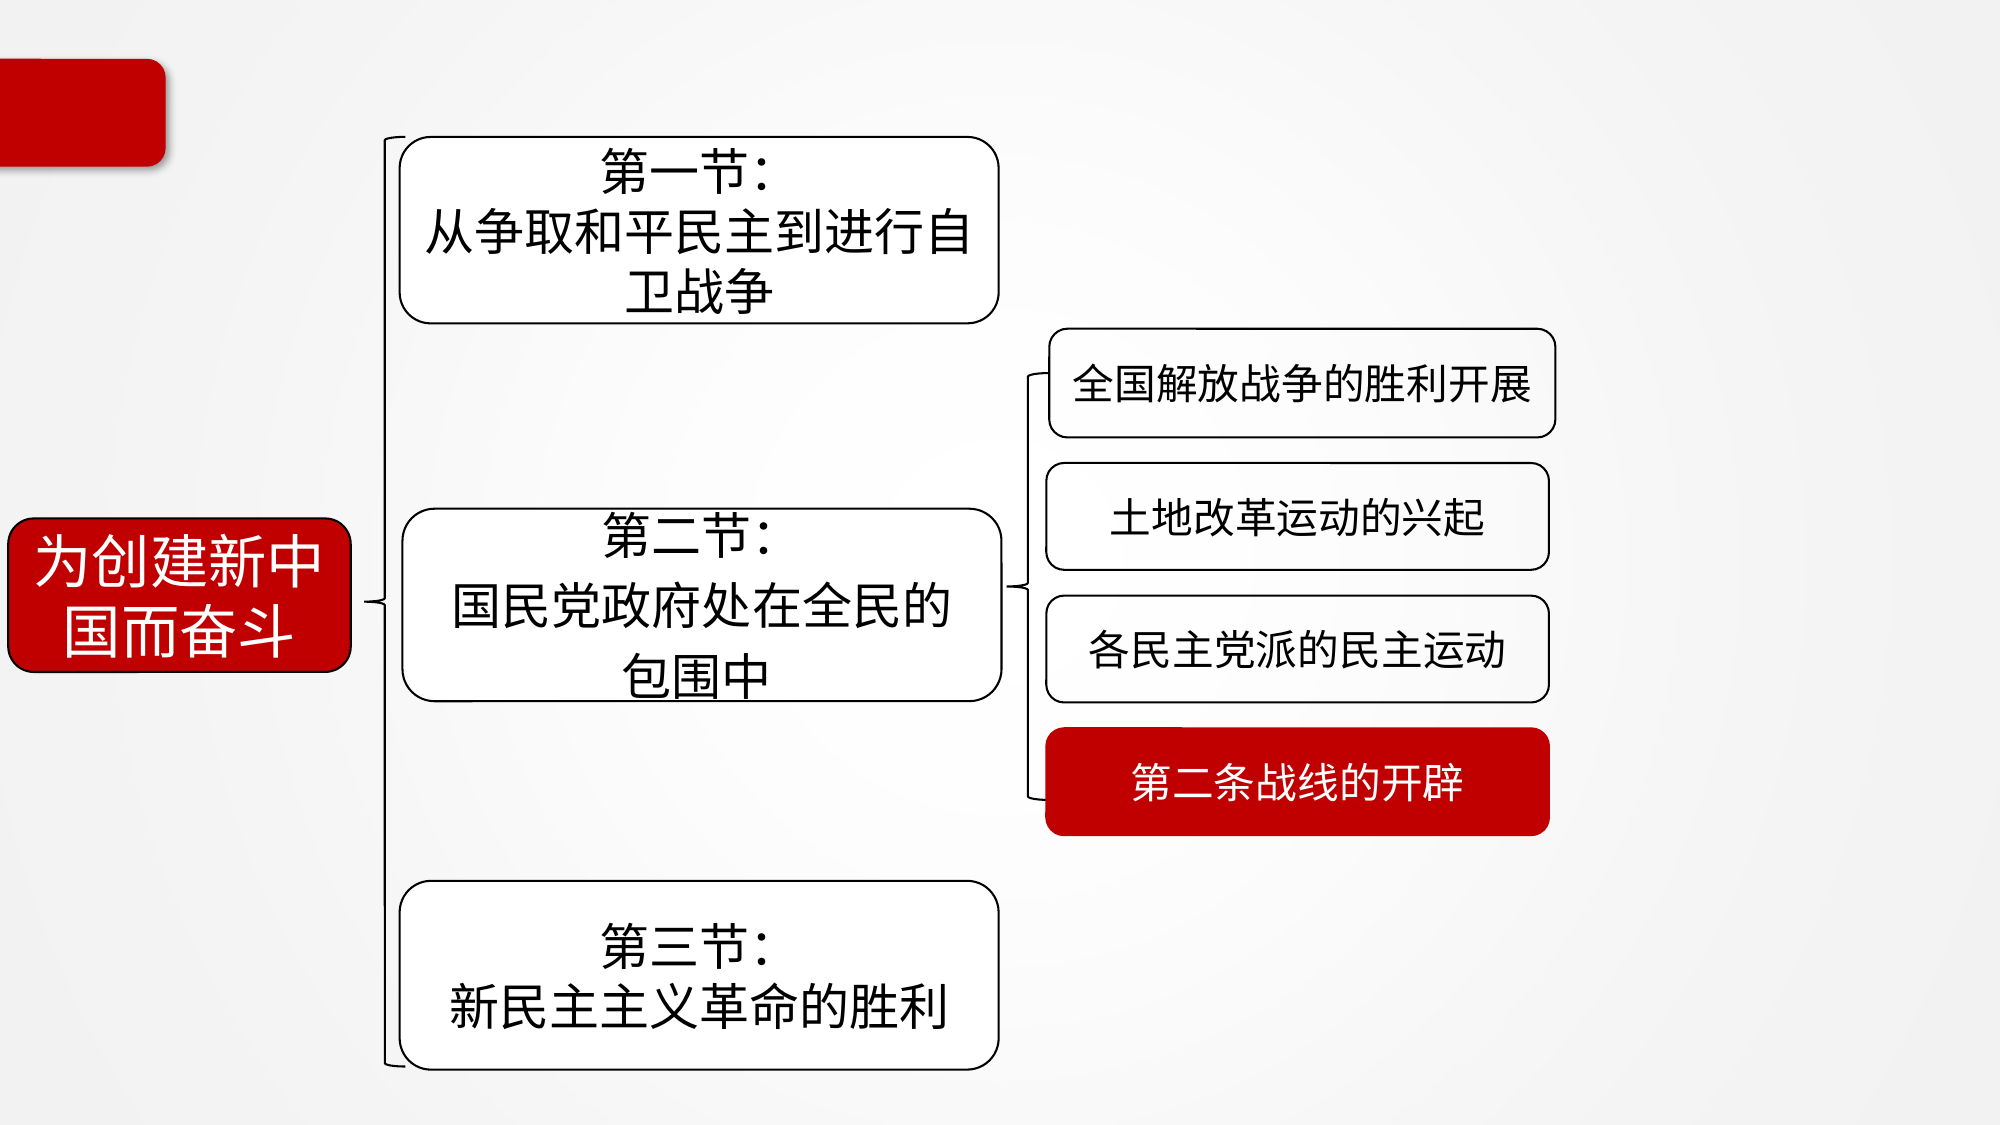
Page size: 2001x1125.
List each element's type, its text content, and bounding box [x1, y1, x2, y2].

text_box [1006, 372, 1050, 801]
text_box 各民主党派的民主运动 [1045, 594, 1550, 704]
text_box 土地改革运动的兴起 [1045, 461, 1550, 571]
text_box 全国解放战争的胜利开展 [1048, 327, 1557, 439]
text_box 第一节： 从争取和平民主到进行自卫战争 [398, 135, 1000, 325]
text_box 第三节： 新民主主义革命的胜利 [398, 879, 1000, 1071]
text_box 为创建新中国而奋斗 [7, 517, 352, 674]
text_box [364, 135, 406, 1068]
picture [0, 0, 2000, 1125]
text_box 第二条战线的开辟 [1045, 727, 1550, 837]
text_box 第二节： 国民党政府处在全民的 包围中 [401, 507, 1003, 703]
